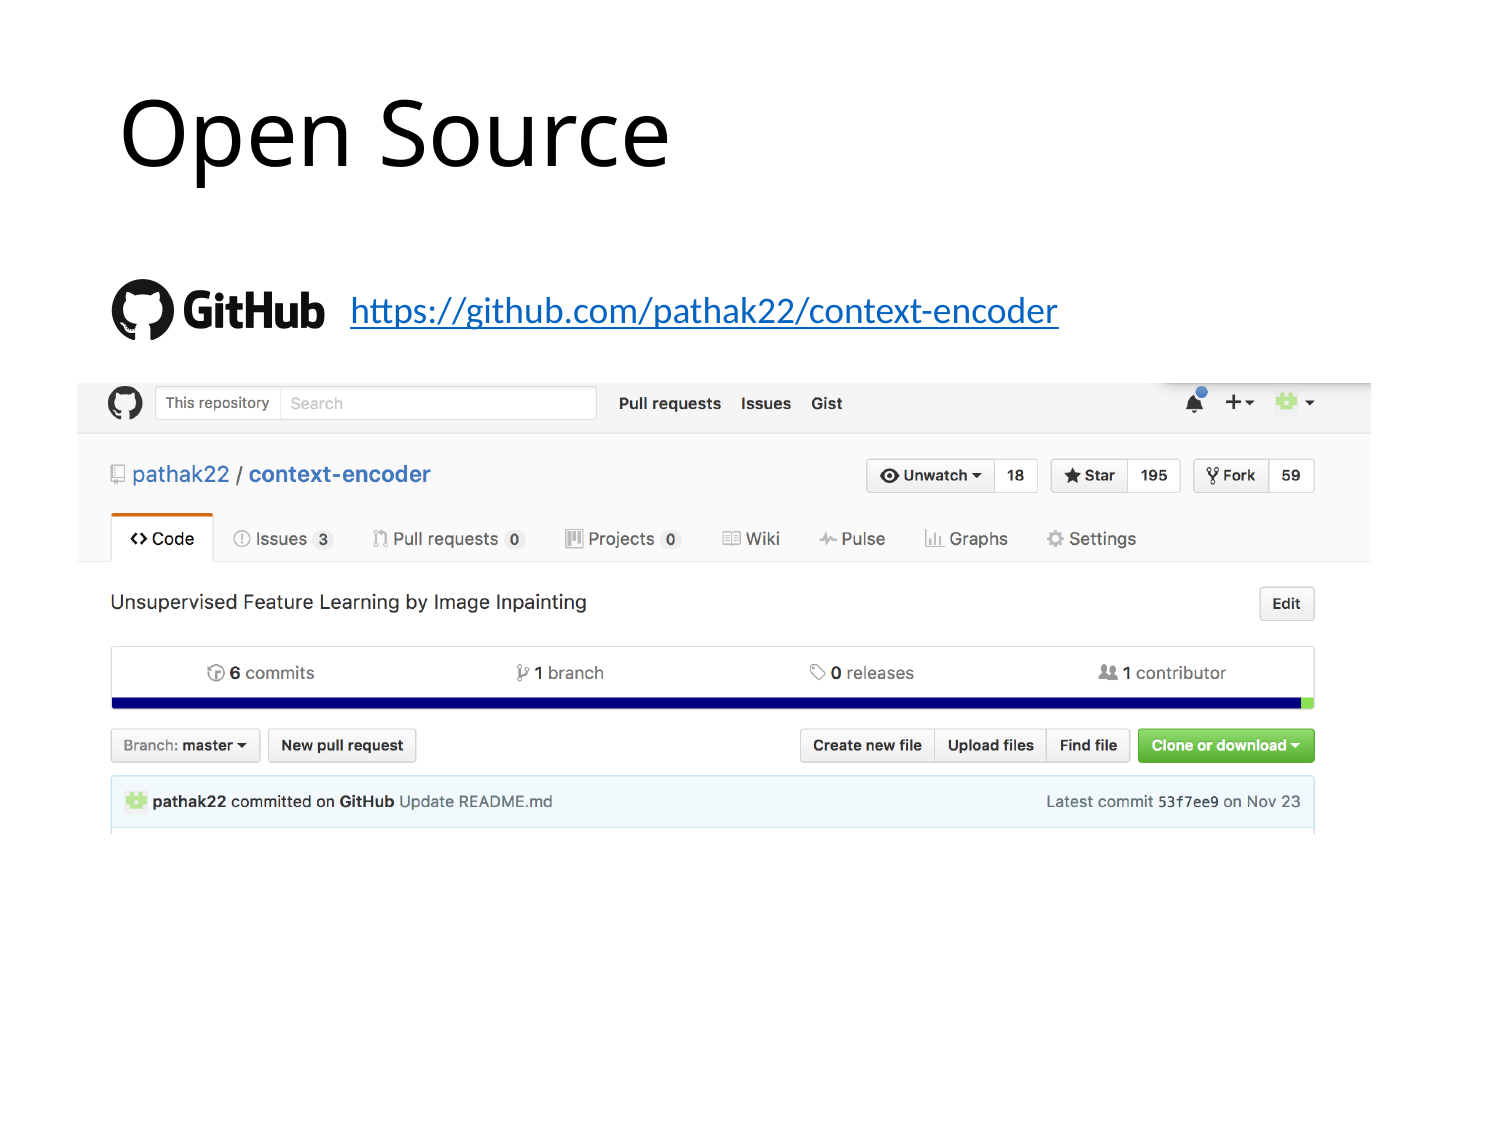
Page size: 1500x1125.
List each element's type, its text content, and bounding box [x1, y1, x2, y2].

title Open Source [103, 59, 1397, 214]
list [76, 383, 1371, 834]
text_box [76, 257, 1079, 362]
